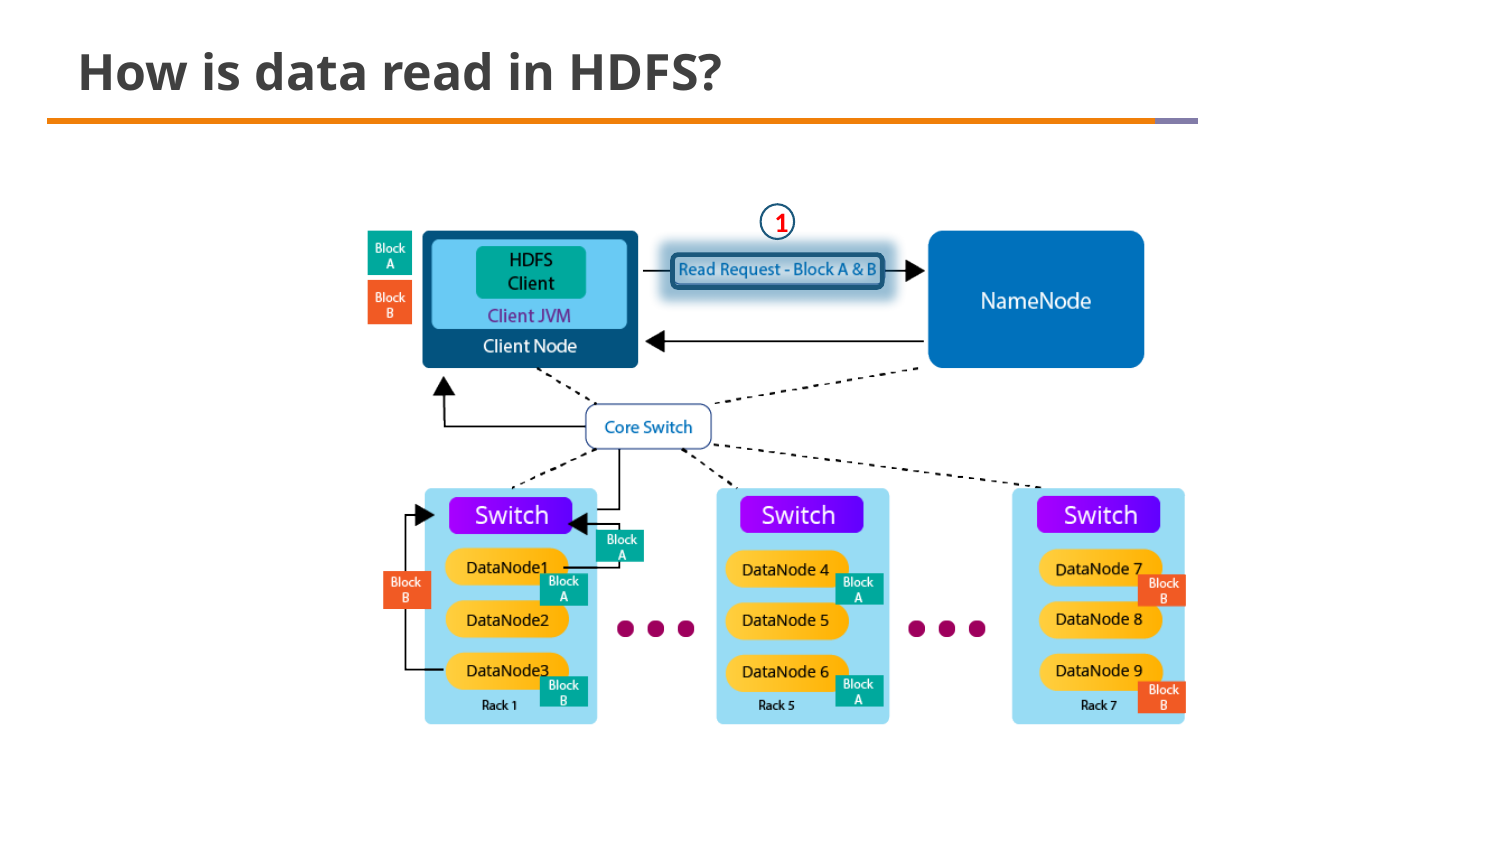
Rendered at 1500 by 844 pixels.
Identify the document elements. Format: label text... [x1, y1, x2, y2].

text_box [92, 207, 1382, 794]
text_box How is data read in HDFS? [77, 23, 1143, 119]
text_box 1 [766, 203, 788, 207]
